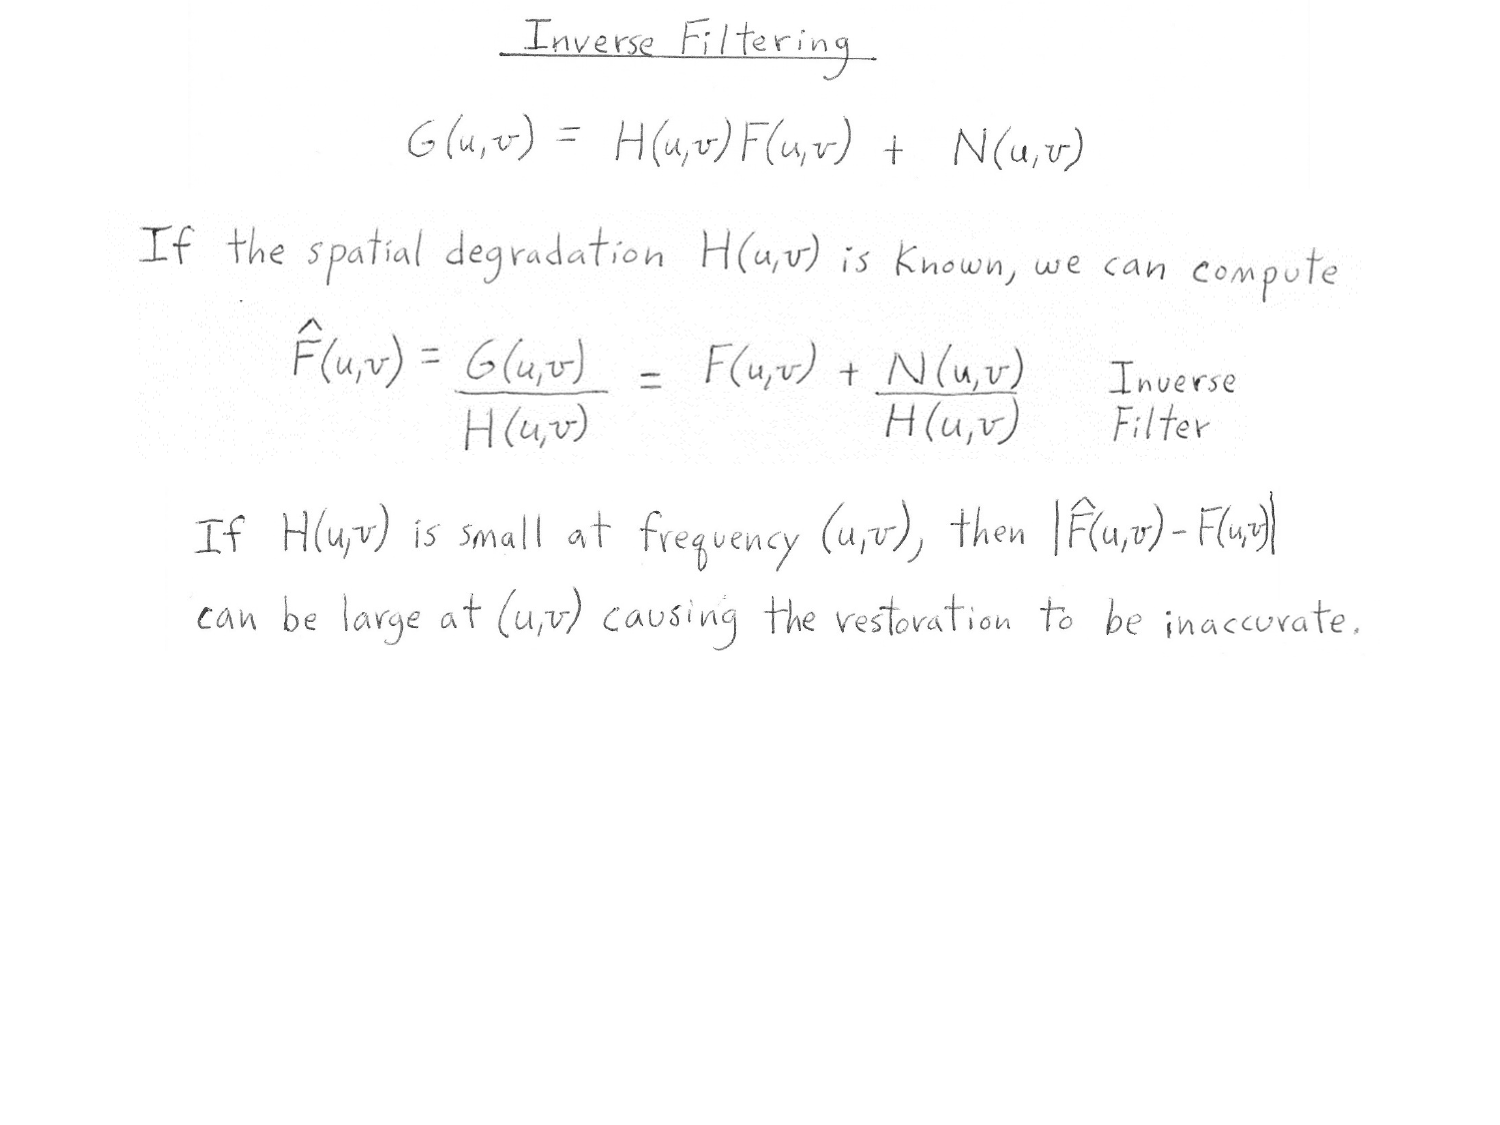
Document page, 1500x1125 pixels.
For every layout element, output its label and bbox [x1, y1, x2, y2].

picture [164, 486, 1383, 657]
picture [187, 0, 1312, 189]
picture [104, 209, 1362, 464]
